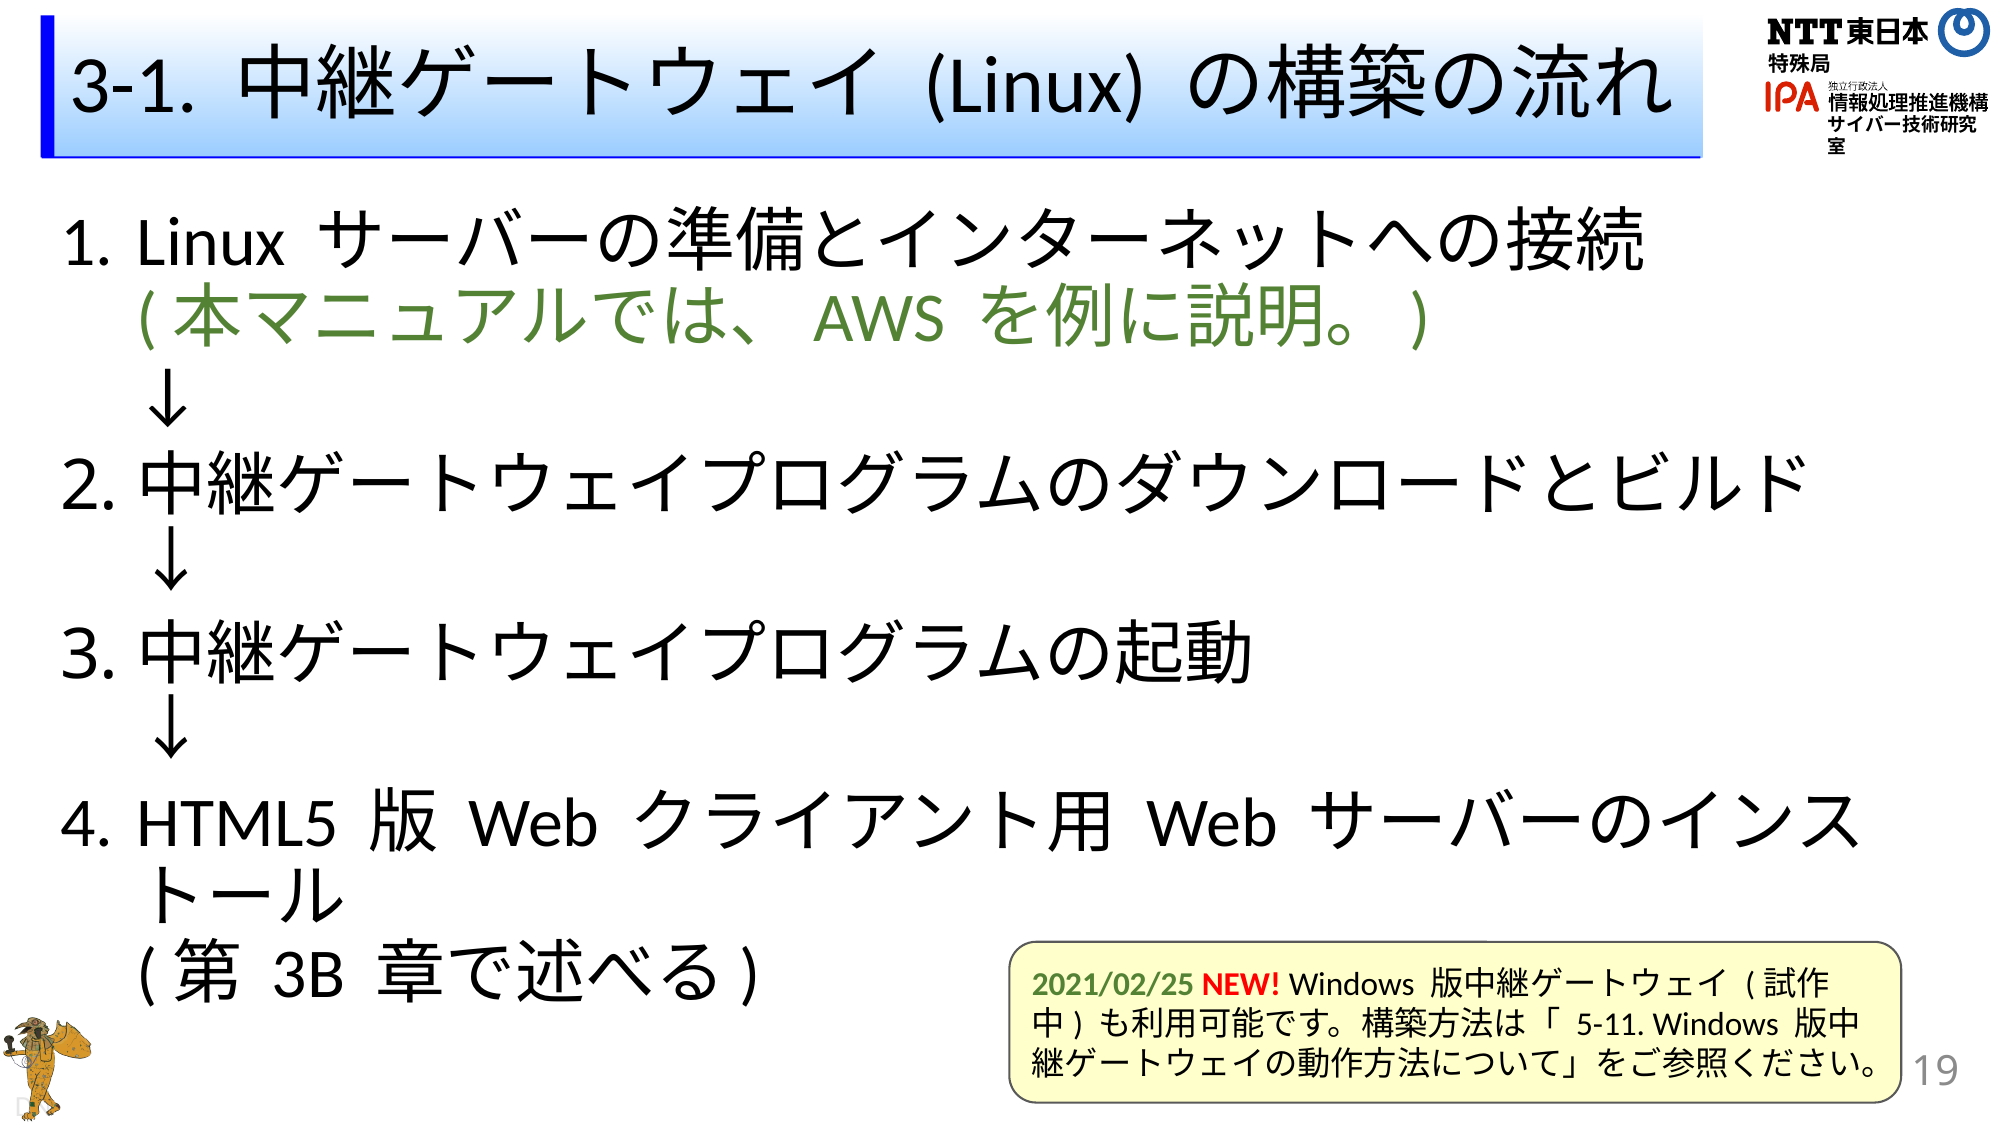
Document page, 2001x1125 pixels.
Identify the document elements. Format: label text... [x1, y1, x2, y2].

slide_number 19 [1884, 1042, 1975, 1103]
list Linux サーバーの準備とインターネットへの接続 (本マニュアルでは、AWS を例に説明。) ↓ 中継ゲートウェイプログラムのダウンロードとビルド ↓ 中継ゲートウェイプログラムの起動 ↓ HTML5 版 Web クライアント用 Web サーバーのインストール (第 3B 章で述べる) [45, 197, 1940, 1030]
text_box 2021/02/25 NEW! Windows 版中継ゲートウェイ (試作中) も利用可能です。構築方法は「 5-11. Windows 版中継ゲートウェイの動作方法について」をご参照ください。 [1008, 940, 1903, 1104]
title 3-1. 中継ゲートウェイ (Linux) の構築の流れ [54, 30, 1703, 143]
